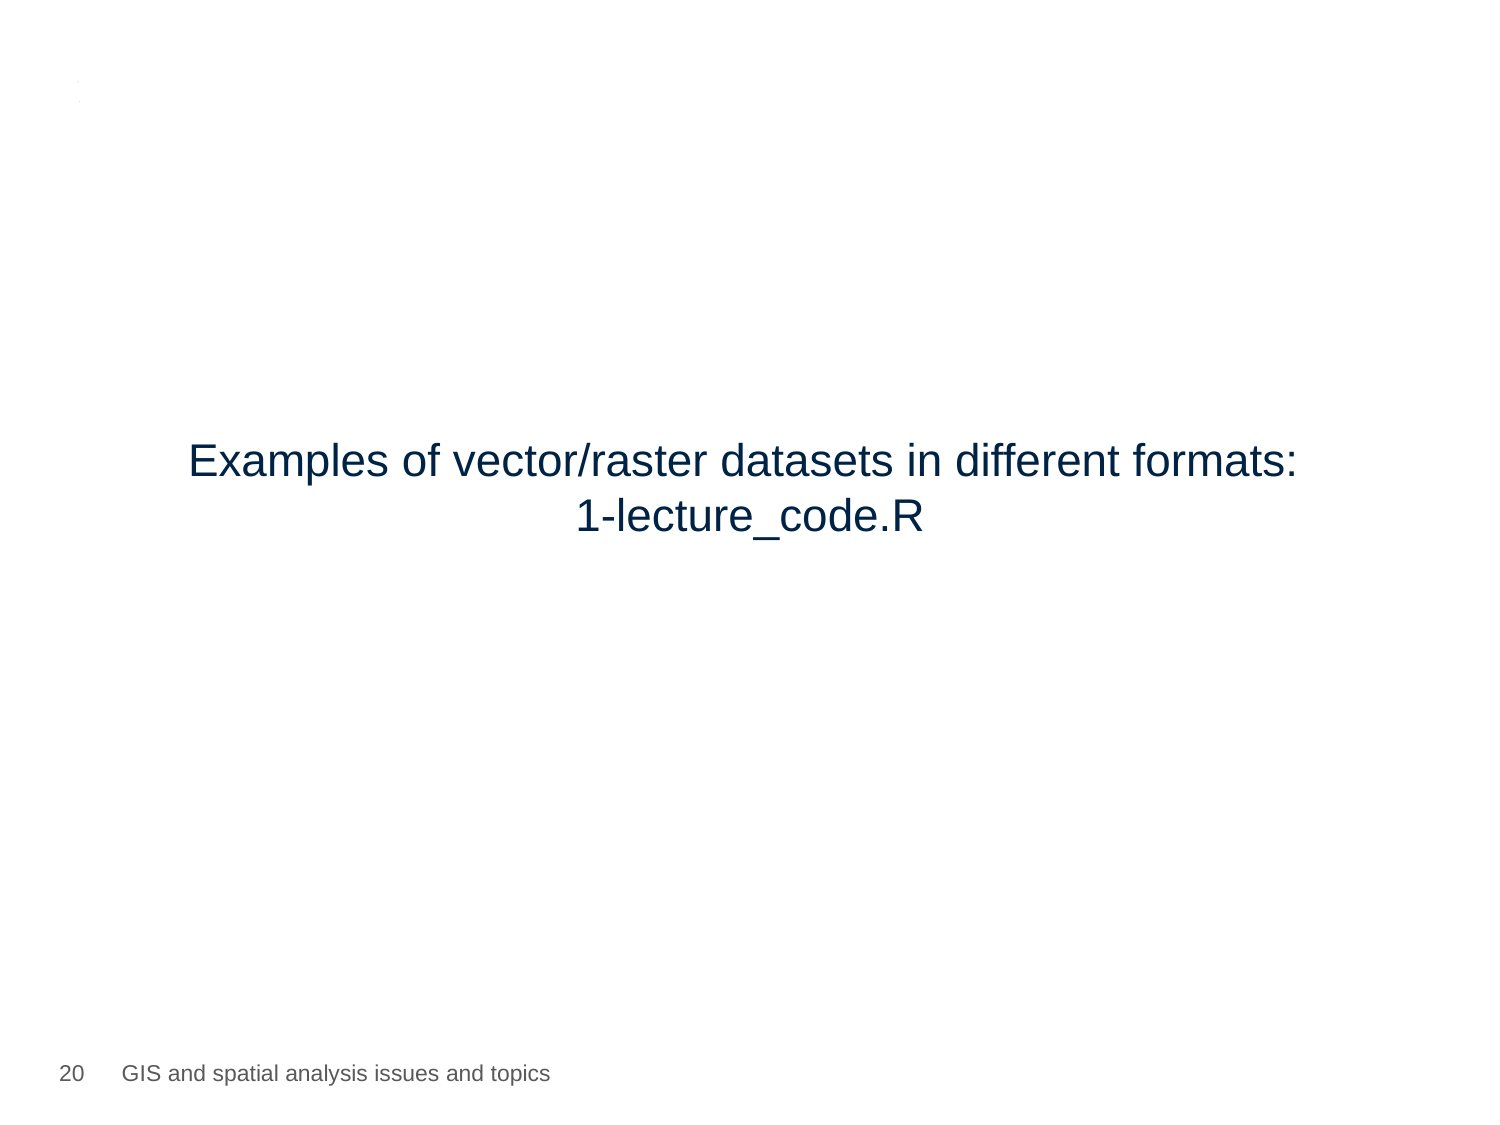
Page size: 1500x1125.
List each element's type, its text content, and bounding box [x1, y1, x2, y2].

footer GIS and spatial analysis issues and topics [121, 1042, 1092, 1103]
slide_number 19 [59, 1042, 112, 1103]
title Examples of vector/raster datasets in different formats: 1-lecture_code.R [57, 370, 1443, 541]
